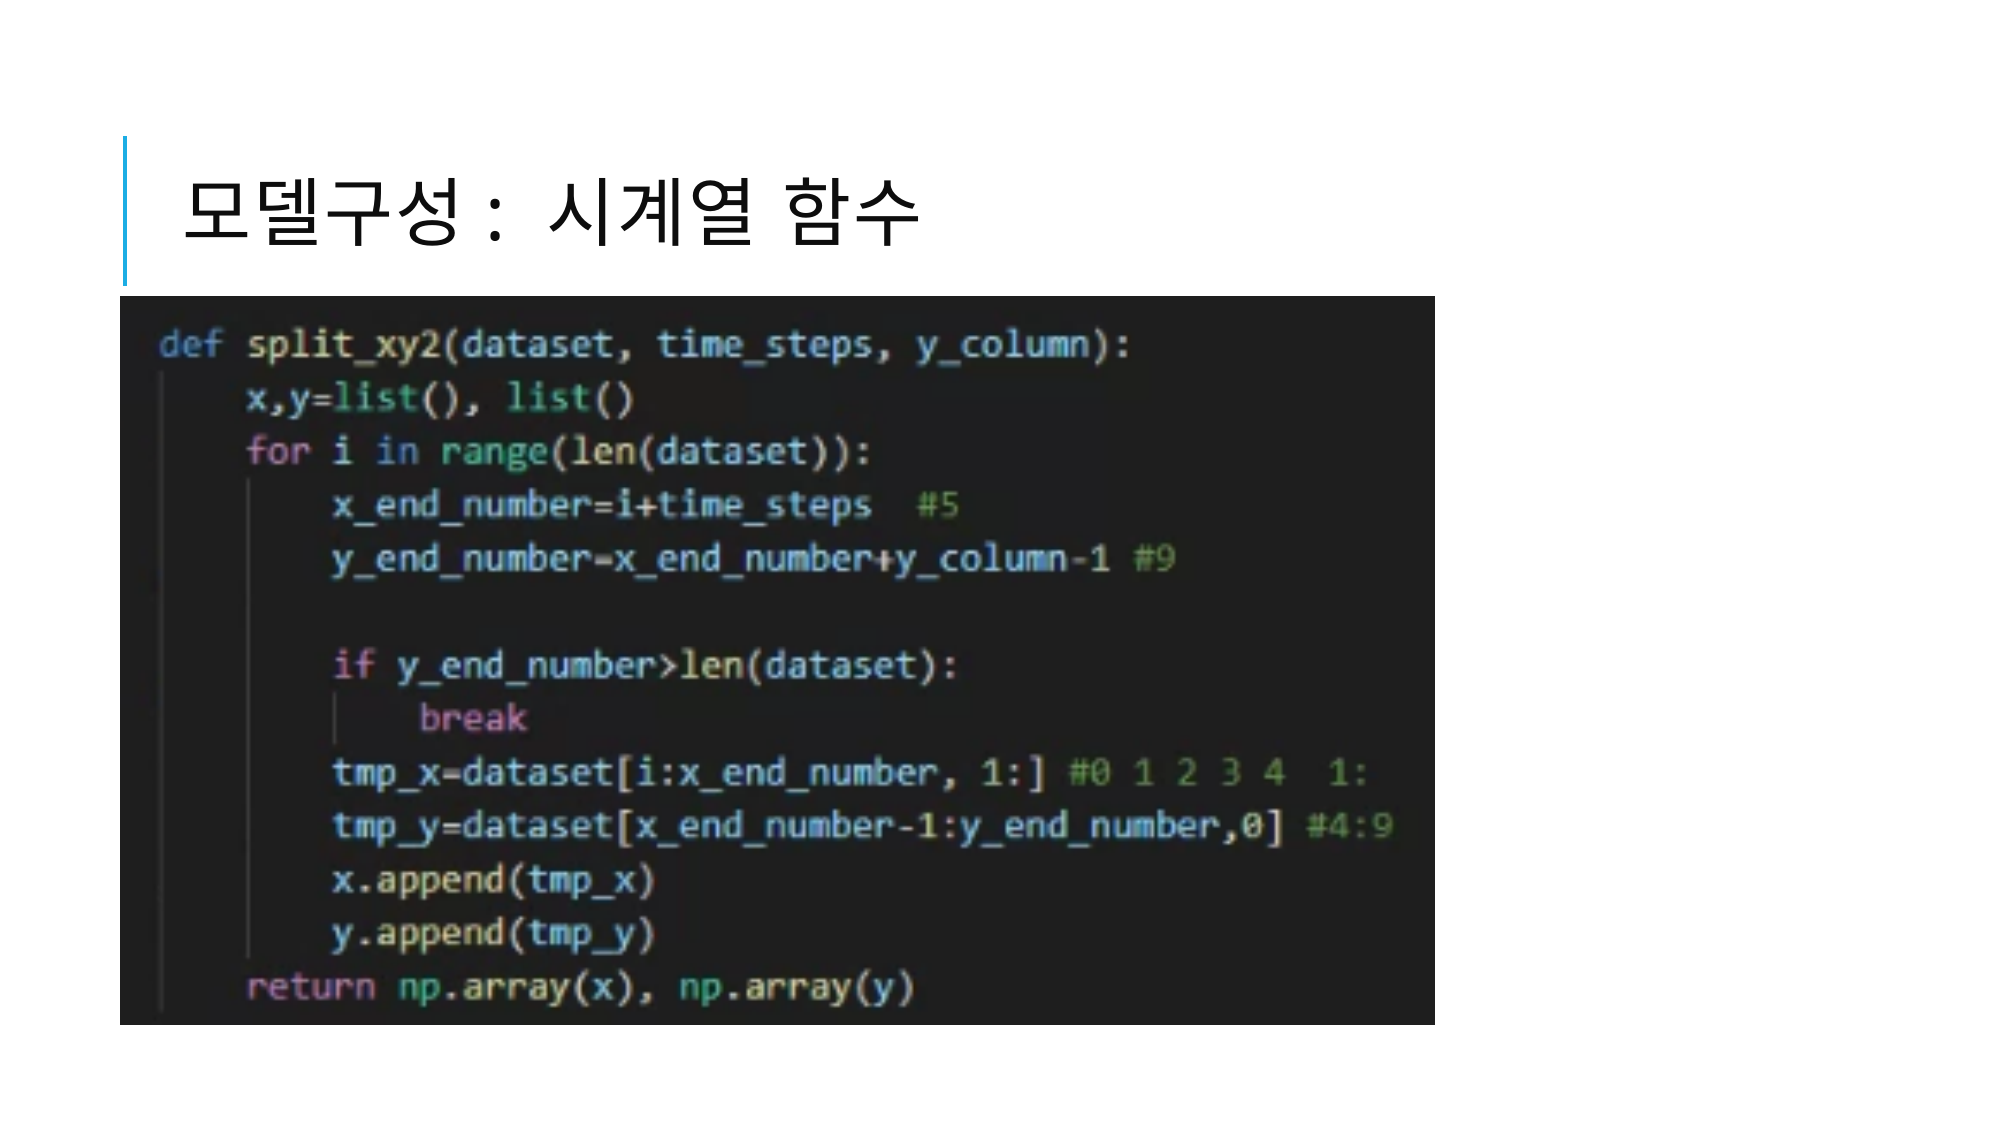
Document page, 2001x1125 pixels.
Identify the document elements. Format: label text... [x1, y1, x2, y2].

picture [119, 296, 1435, 1025]
title 모델구성: 시계열 함수 [168, 96, 1763, 342]
